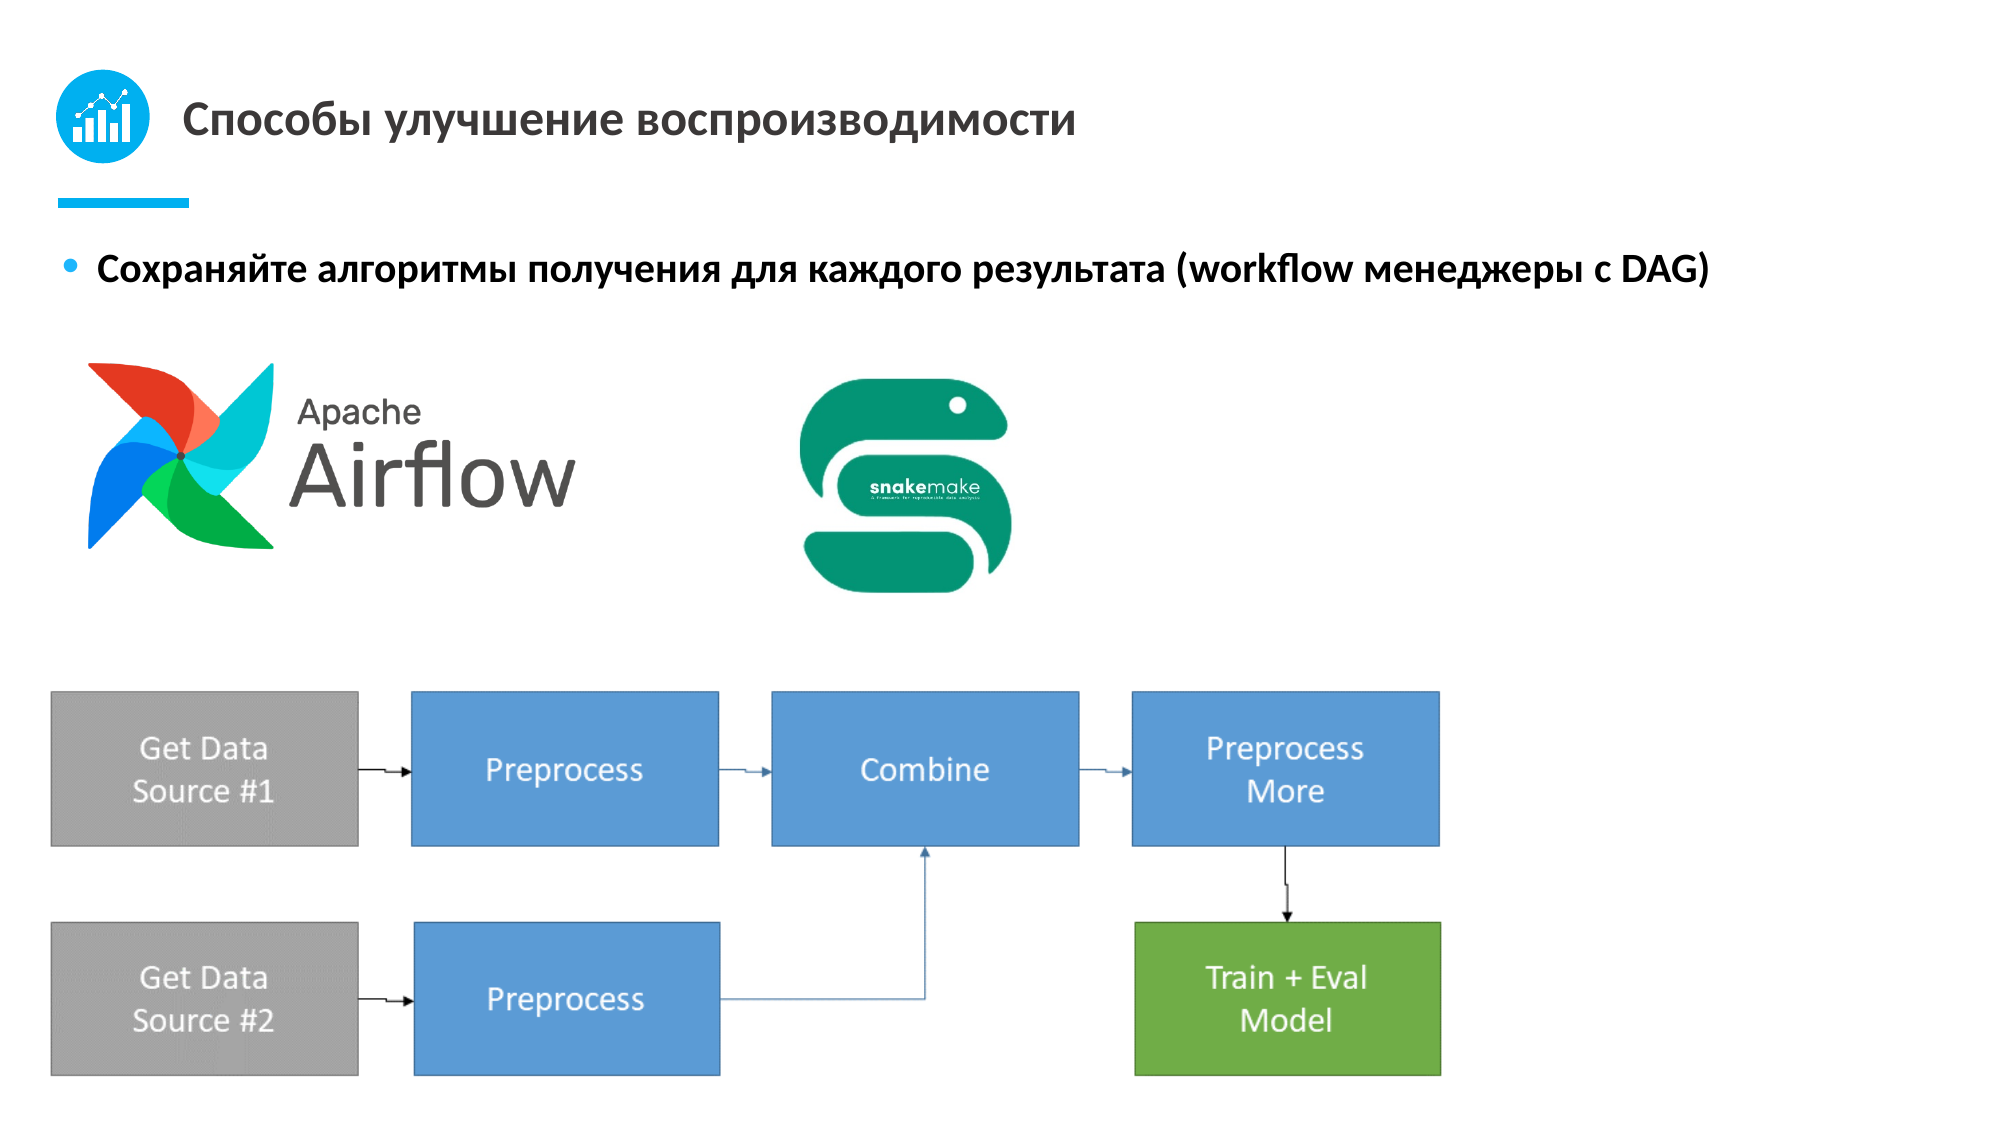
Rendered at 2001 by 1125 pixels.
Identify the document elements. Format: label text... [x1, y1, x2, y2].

text_box Способы улучшение воспроизводимости [168, 78, 1253, 154]
picture [86, 361, 576, 551]
picture [796, 374, 1015, 594]
picture [47, 671, 1454, 1087]
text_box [56, 69, 150, 164]
text_box Сохраняйте алгоритмы получения для каждого результата (workflow менеджеры с DAG) [14, 228, 1766, 299]
